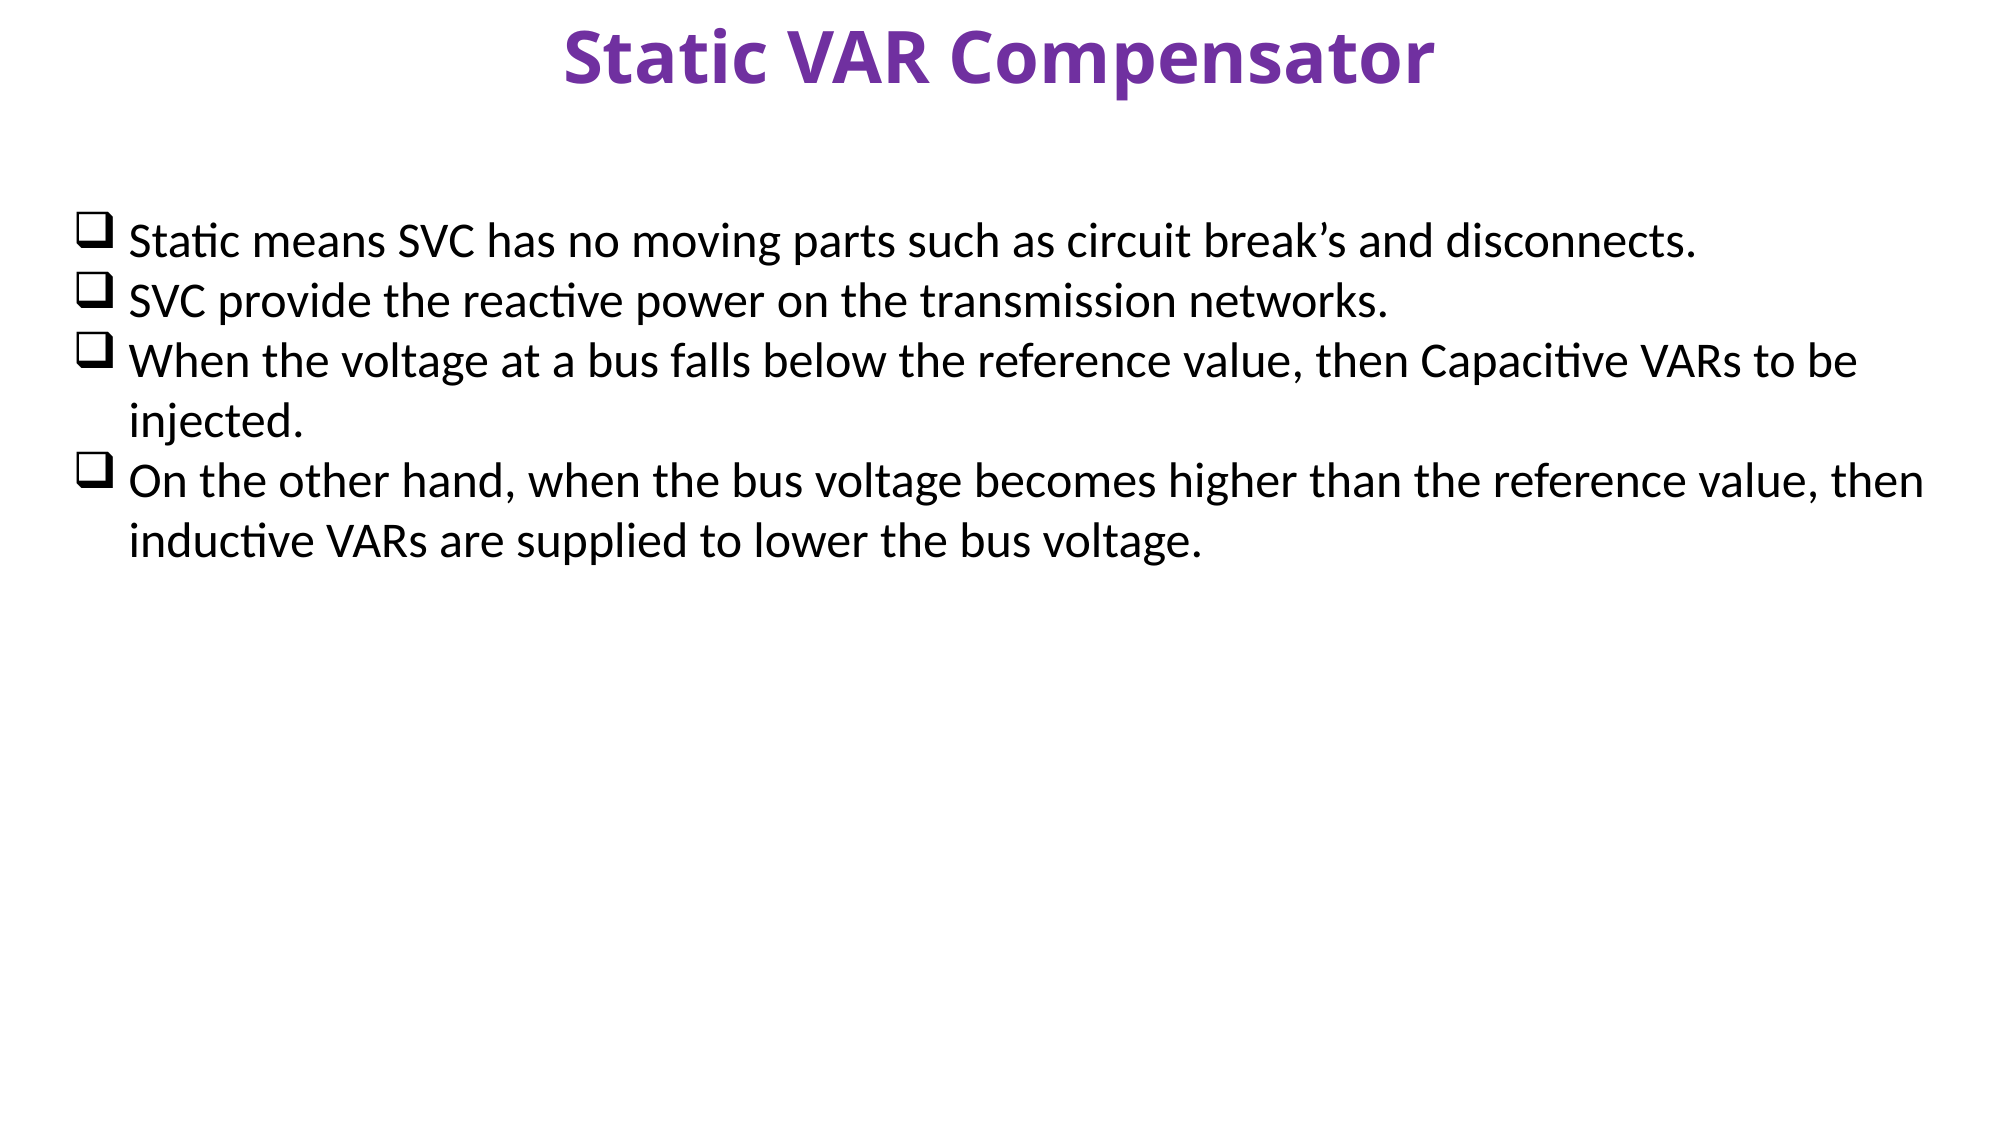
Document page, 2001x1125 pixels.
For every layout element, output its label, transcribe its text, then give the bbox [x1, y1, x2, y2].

title Static VAR Compensator [137, 13, 1863, 108]
text_box Static means SVC has no moving parts such as circuit break’s and disconnects. SVC provide the reactive power on the transmission networks. When the voltage at a bus falls below the reference value, then Capacitive VARs to be injected. On the other hand, when the bus voltage becomes higher than the reference value, then inductive VARs are supplied to lower the bus voltage. [57, 199, 2000, 695]
